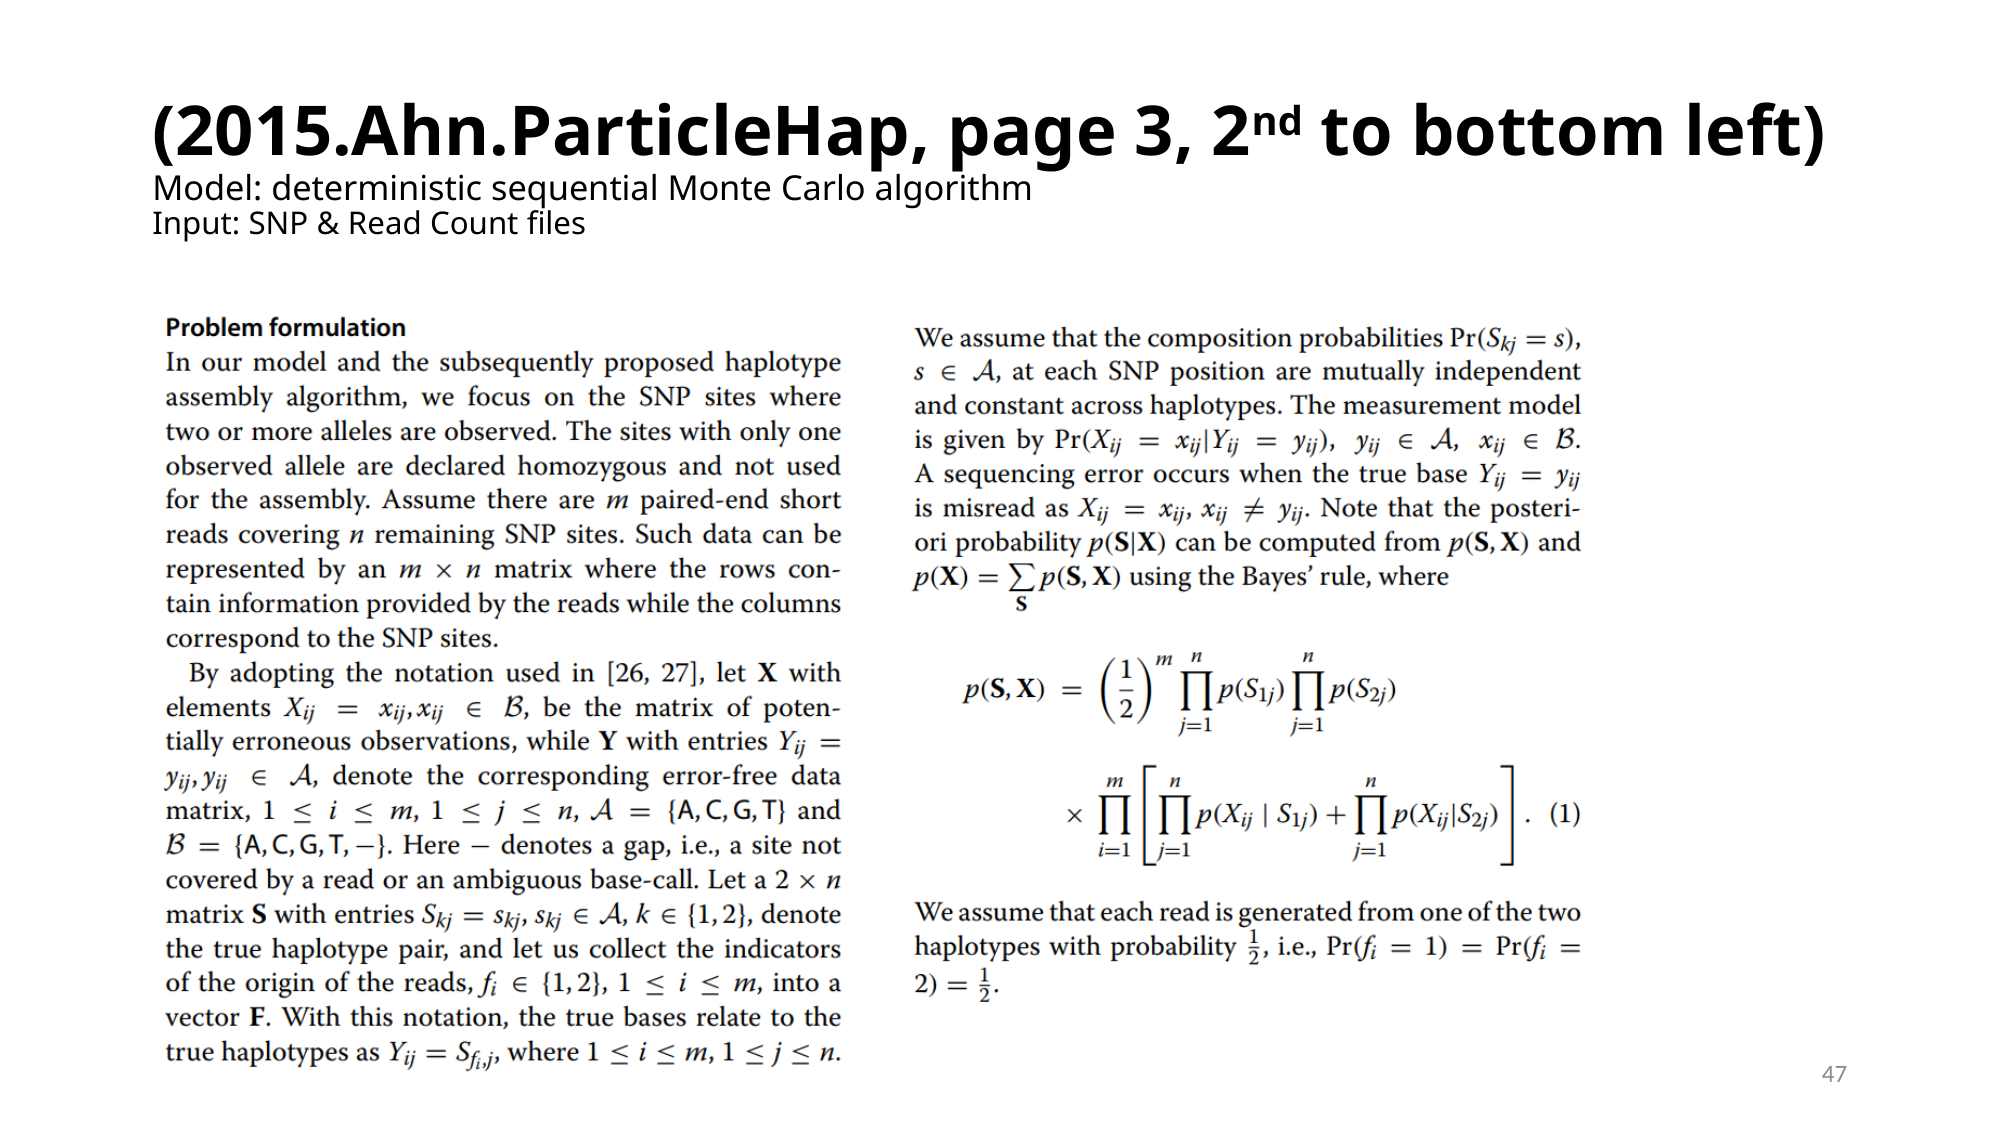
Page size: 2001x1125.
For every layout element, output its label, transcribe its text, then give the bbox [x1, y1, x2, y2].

picture [151, 309, 848, 1094]
slide_number 46 [1412, 1042, 1863, 1103]
picture [904, 309, 1593, 1020]
title (2015.Ahn.ParticleHap, page 3, 2nd to bottom left) Model: deterministic sequential Monte Carlo algorithm Input: SNP & Read Count files [137, 59, 1863, 278]
